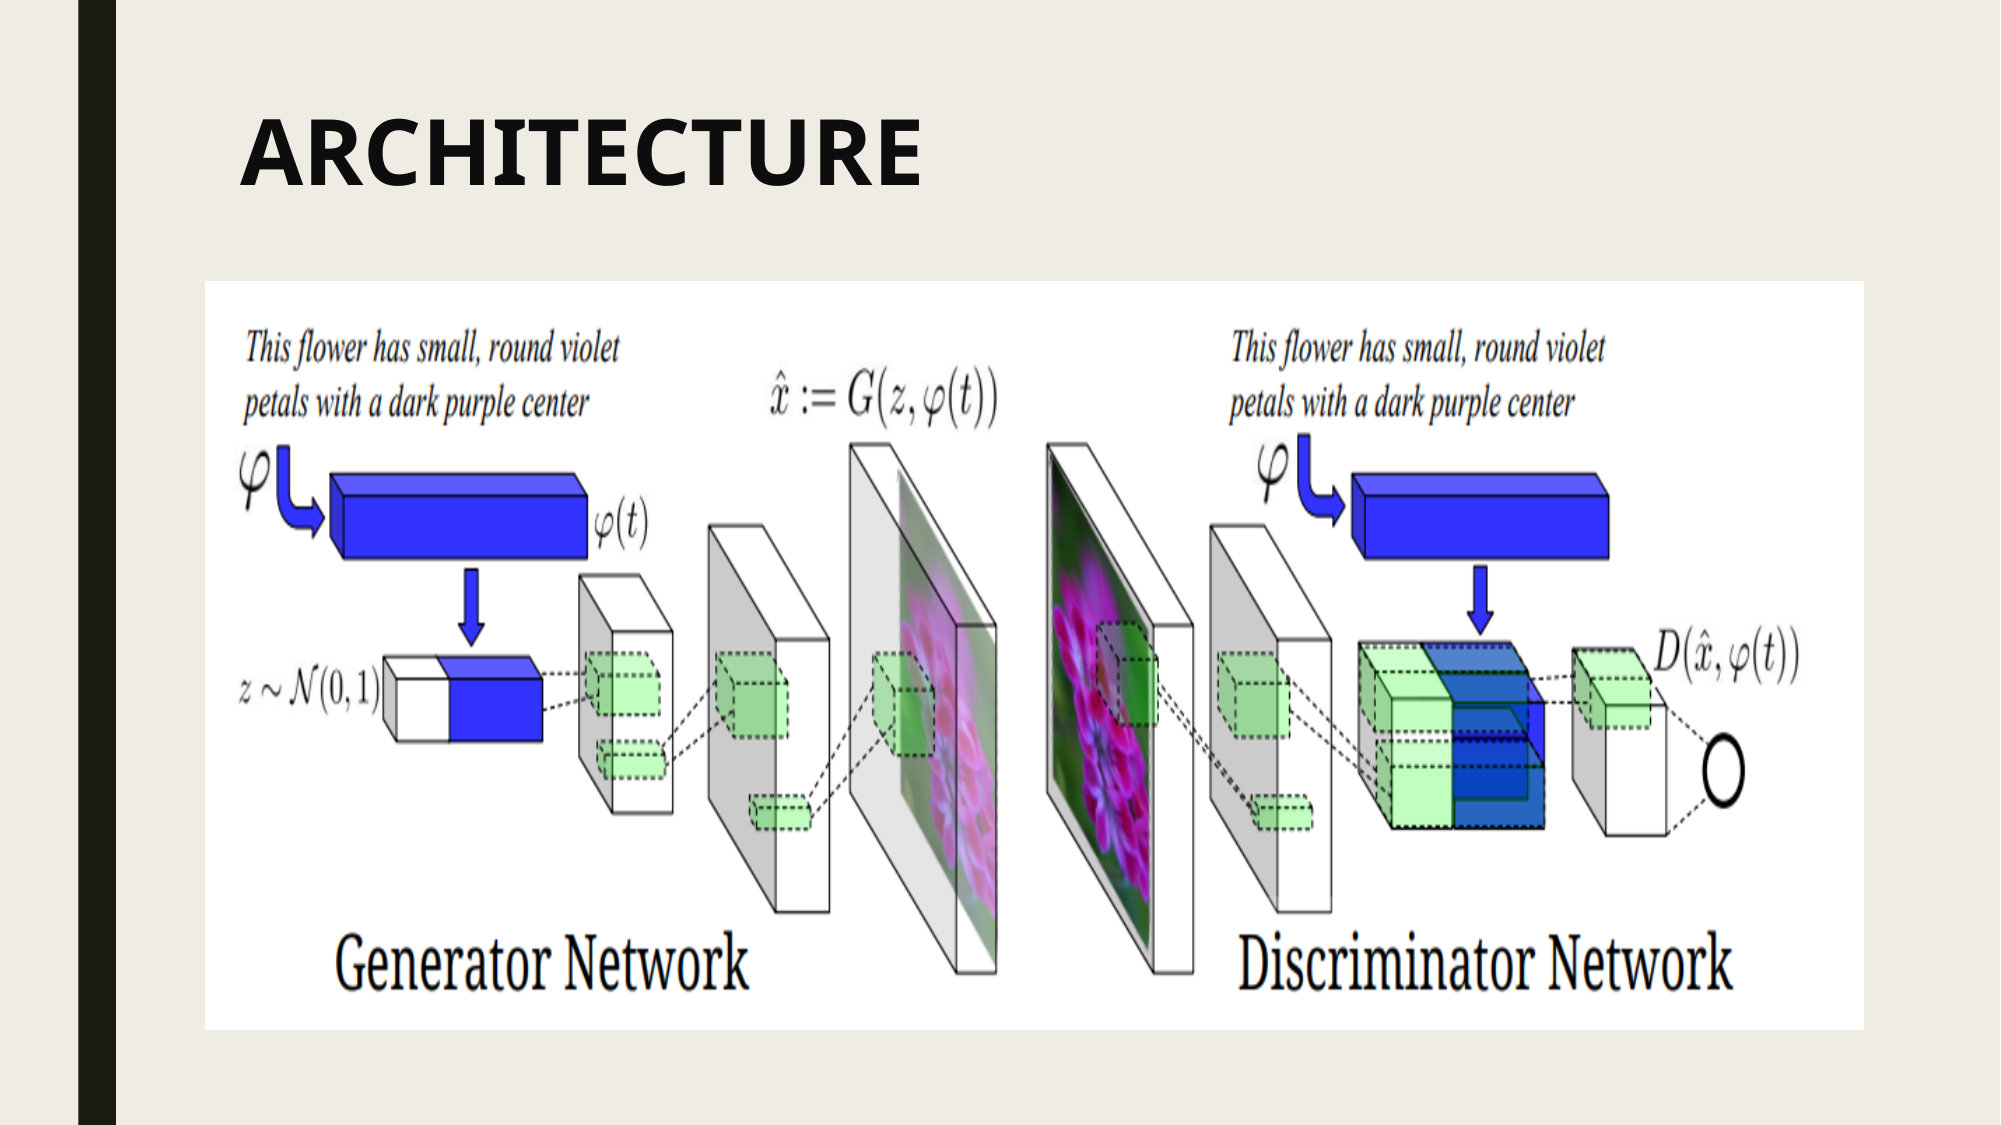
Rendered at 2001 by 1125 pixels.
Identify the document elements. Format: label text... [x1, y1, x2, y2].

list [205, 281, 1864, 1030]
title ARCHITECTURE [225, 99, 1800, 281]
